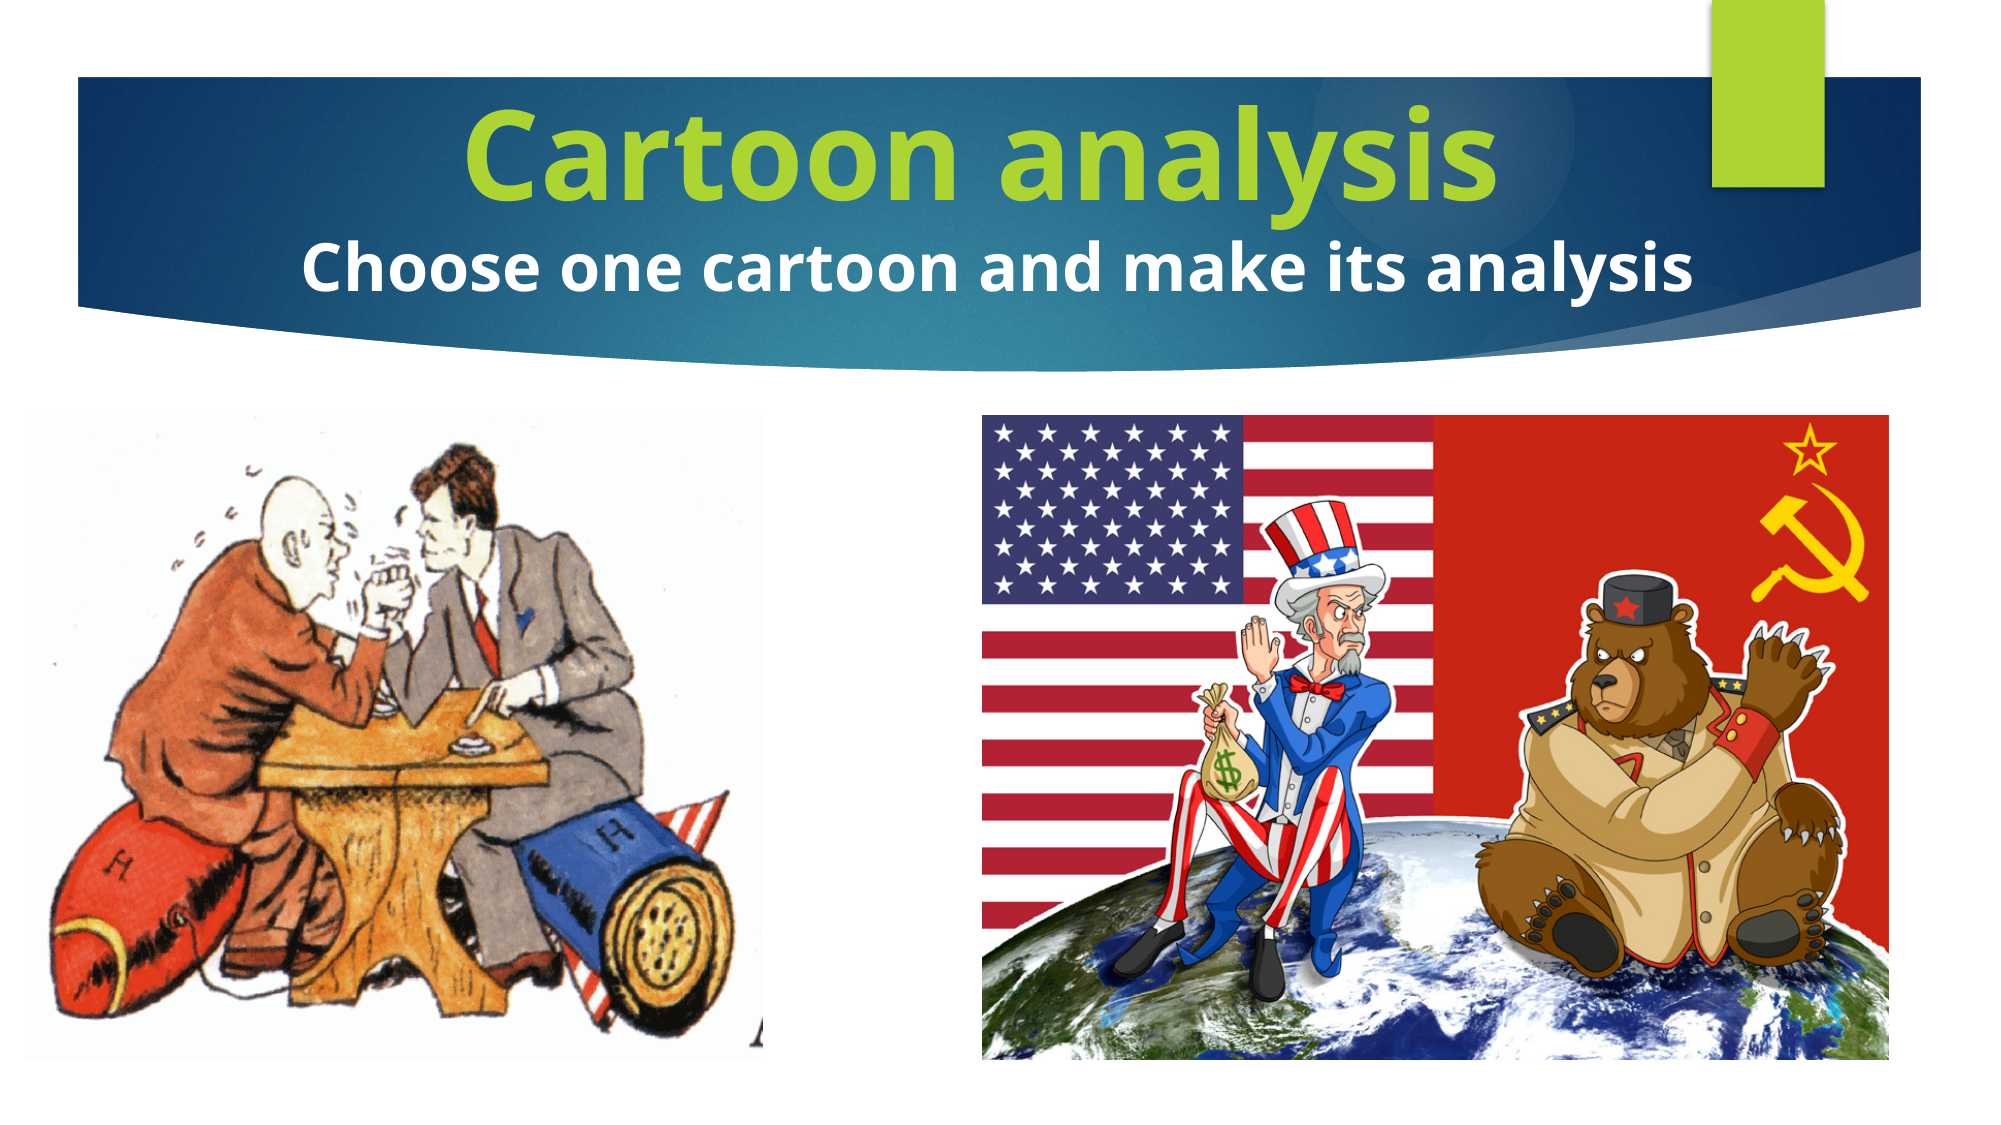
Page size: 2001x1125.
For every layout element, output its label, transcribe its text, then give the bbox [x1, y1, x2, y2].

title Cartoon analysis Choose one cartoon and make its analysis [181, 132, 1815, 249]
picture [982, 415, 1889, 1061]
picture [25, 415, 763, 1061]
